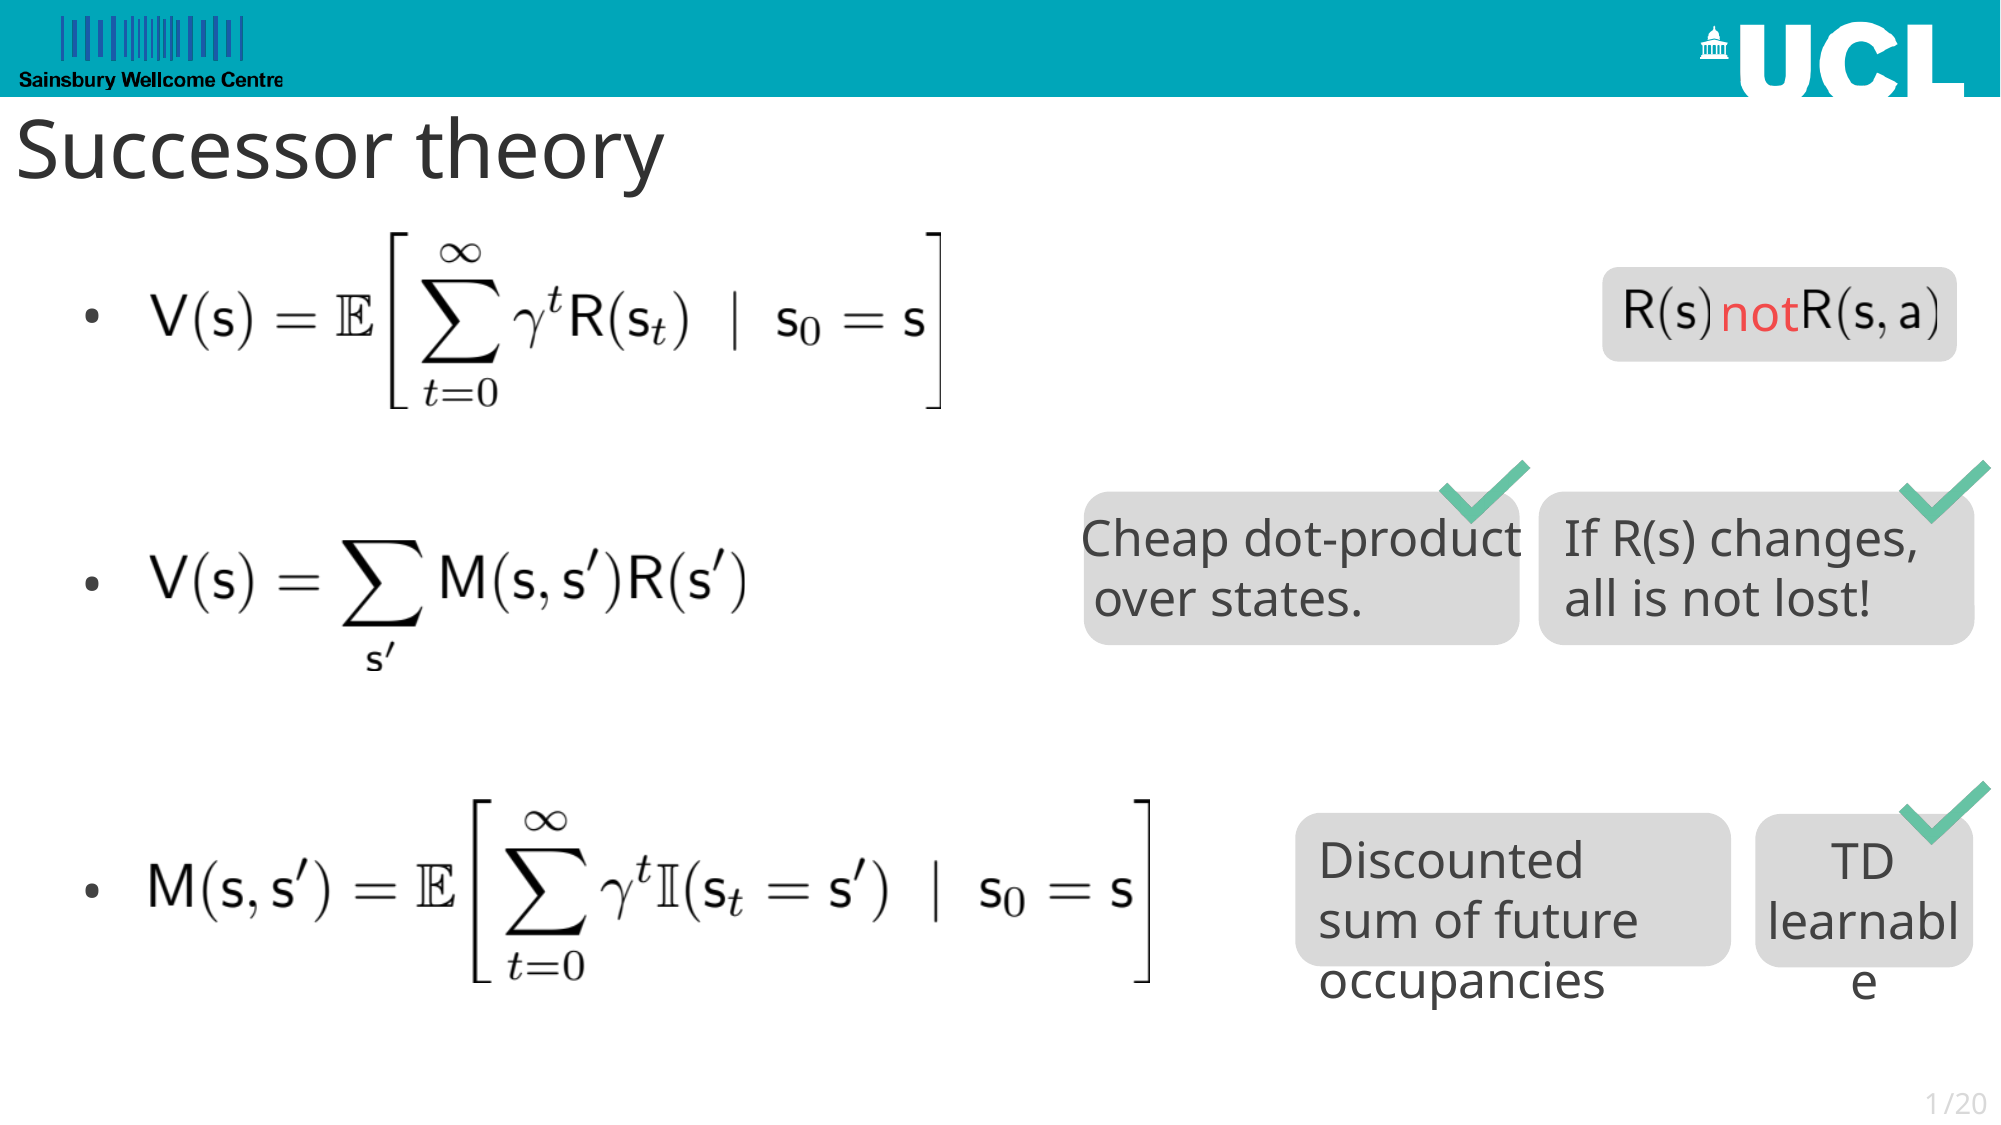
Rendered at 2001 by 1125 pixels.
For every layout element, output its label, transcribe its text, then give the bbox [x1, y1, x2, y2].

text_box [1602, 266, 1957, 362]
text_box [66, 444, 1993, 671]
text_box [66, 231, 942, 410]
text_box 1 [1909, 1077, 2000, 1125]
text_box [66, 765, 1993, 983]
title Successor theory [0, 96, 2000, 209]
